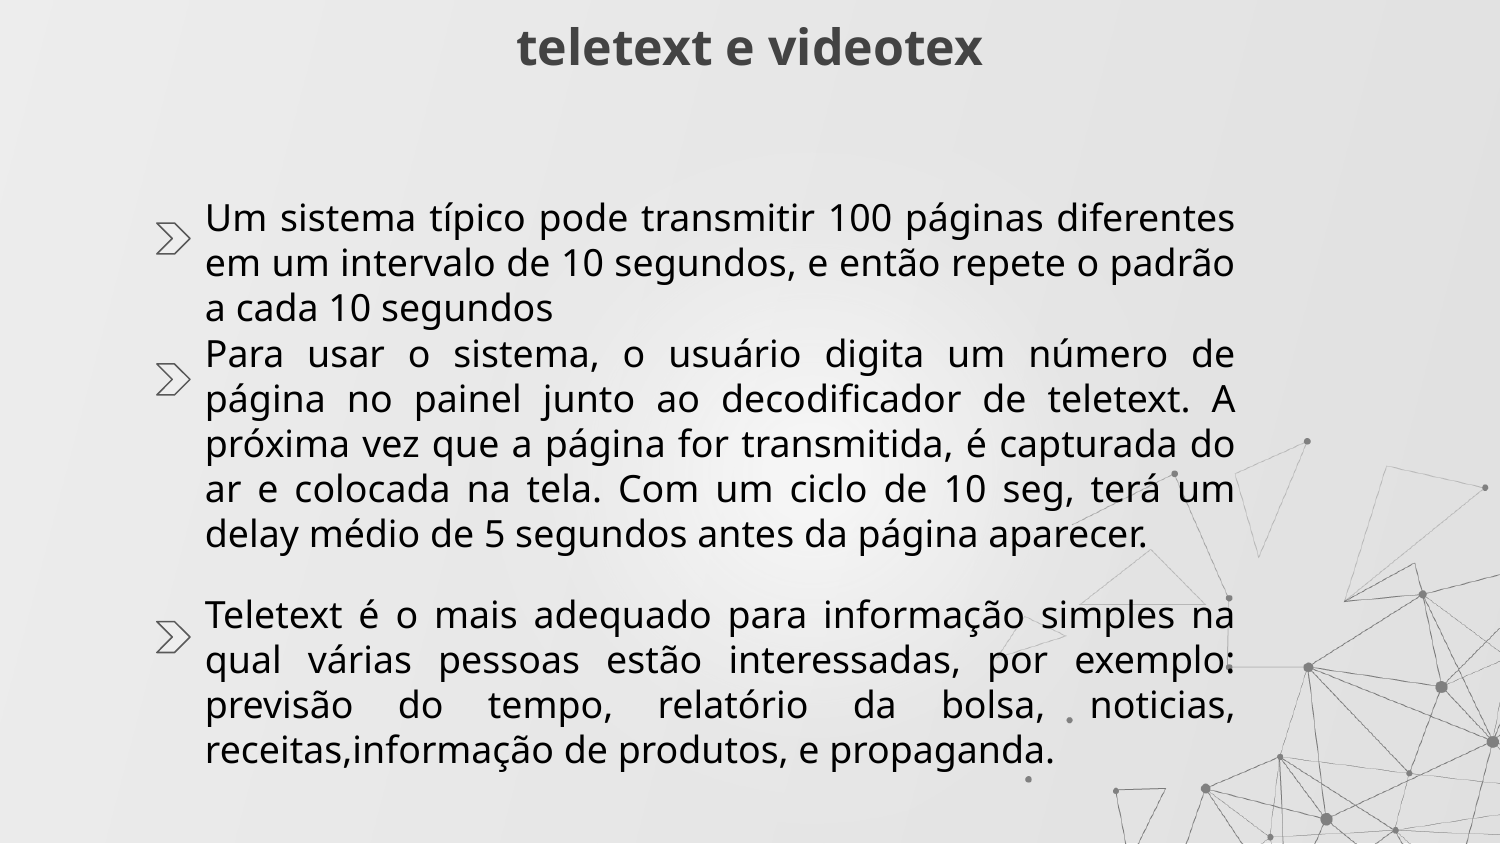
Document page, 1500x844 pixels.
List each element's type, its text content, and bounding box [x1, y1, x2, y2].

text_box Teletext é o mais adequado para informação simples na qual várias pessoas estão interessadas, por exemplo: previsão do tempo, relatório da bolsa, noticias, receitas,informação de produtos, e propaganda. [189, 575, 1252, 824]
text_box Para usar o sistema, o usuário digita um número de página no painel junto ao decodificador de teletext. A próxima vez que a página for transmitida, é capturada do ar e colocada na tela. Com um ciclo de 10 seg, terá um delay médio de 5 segundos antes da página aparecer. [189, 315, 1252, 575]
text_box [156, 621, 190, 653]
text_box [156, 223, 190, 254]
list Um sistema típico pode transmitir 100 páginas diferentes em um intervalo de 10 segundos, e então repete o padrão a cada 10 segundos [189, 178, 1252, 315]
title teletext e videotex [322, 0, 1178, 214]
picture [0, 0, 1500, 844]
text_box [156, 363, 189, 395]
